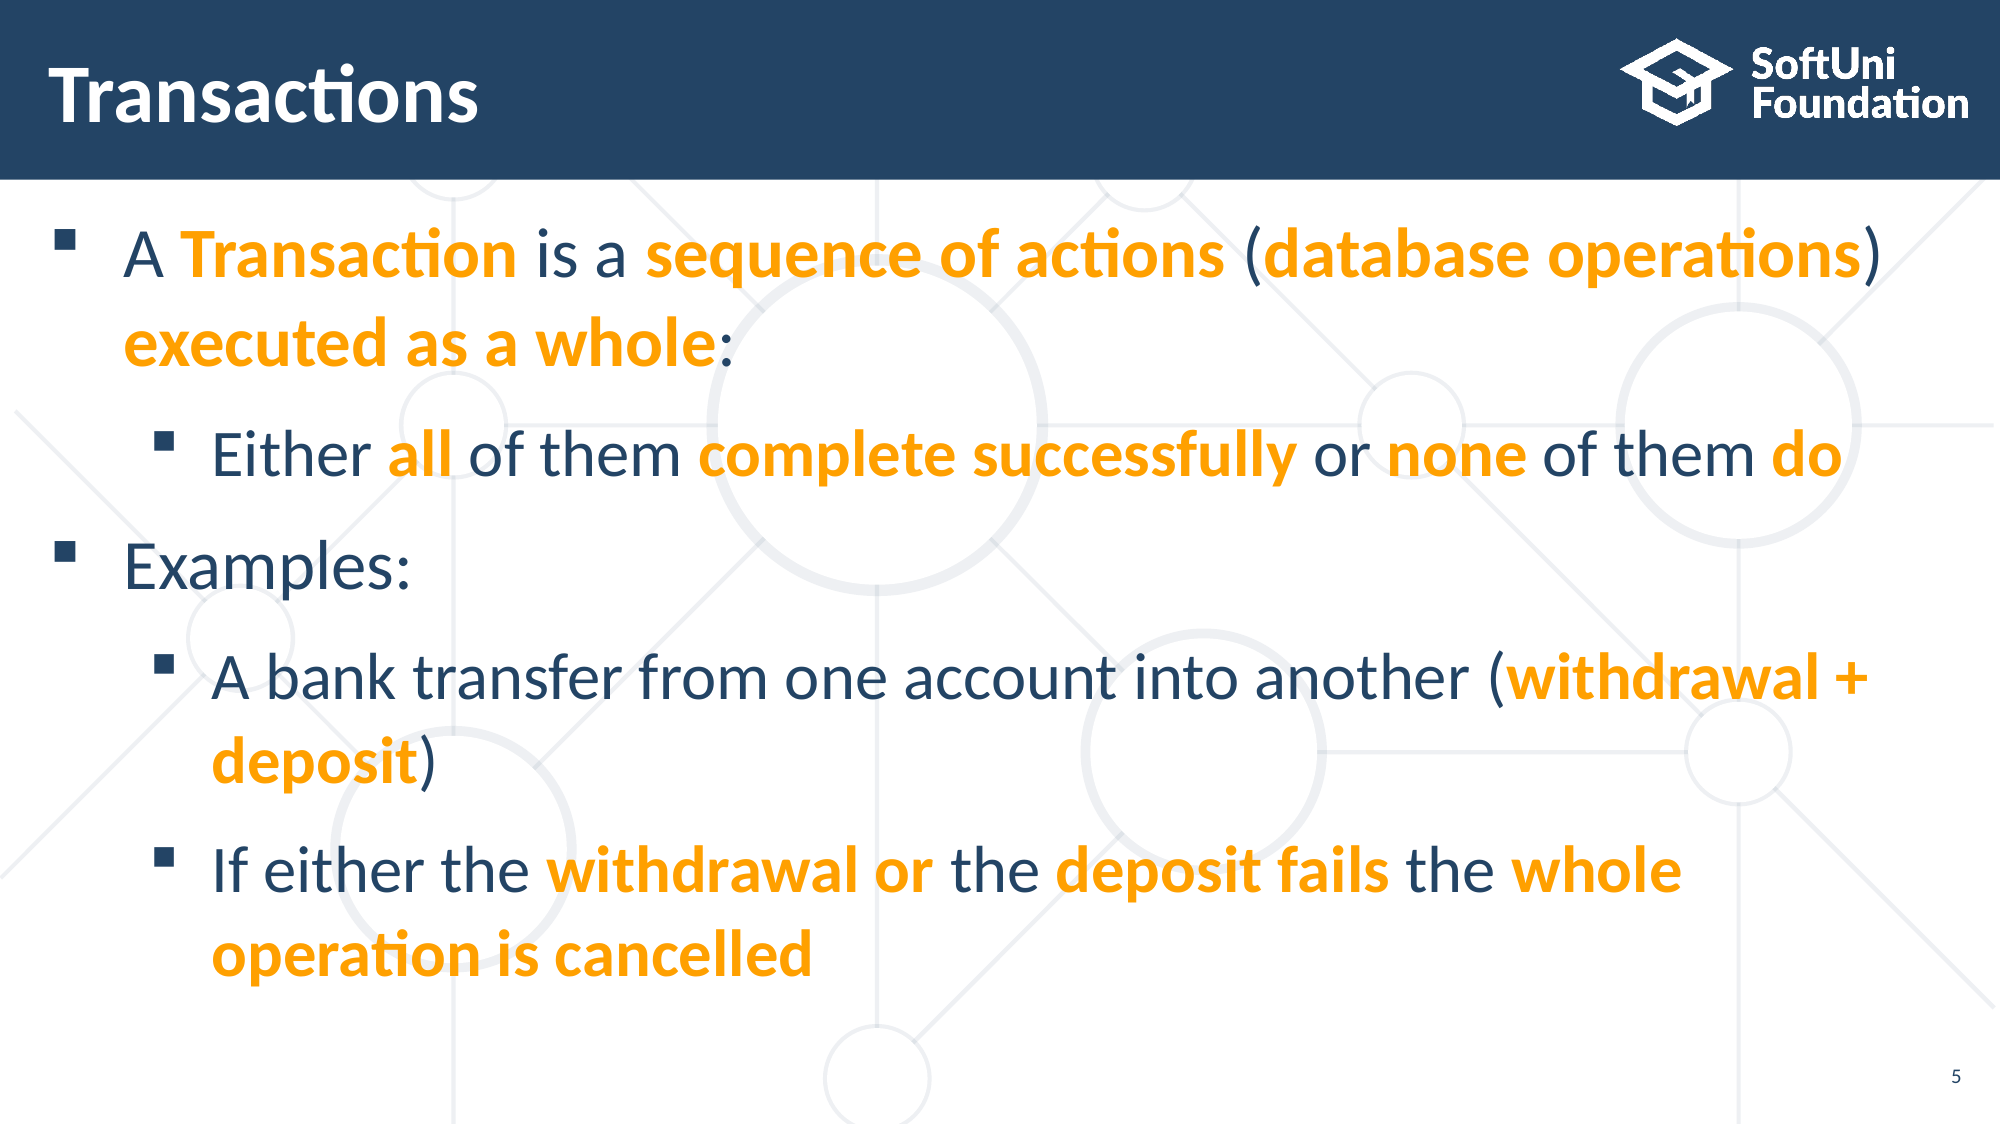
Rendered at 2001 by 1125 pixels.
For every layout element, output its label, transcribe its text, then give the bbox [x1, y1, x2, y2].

title Transactions [31, 16, 1591, 162]
slide_number 5 [1897, 1049, 1968, 1101]
list A Transaction is a sequence of actions (database operations) executed as a whole: Either all of them complete successfully or none of them do Examples: A bank transfer from one account into another (withdrawal + deposit) If either the withdrawal or the deposit fails the whole operation is cancelled [31, 196, 1970, 1050]
picture [1619, 38, 1968, 126]
